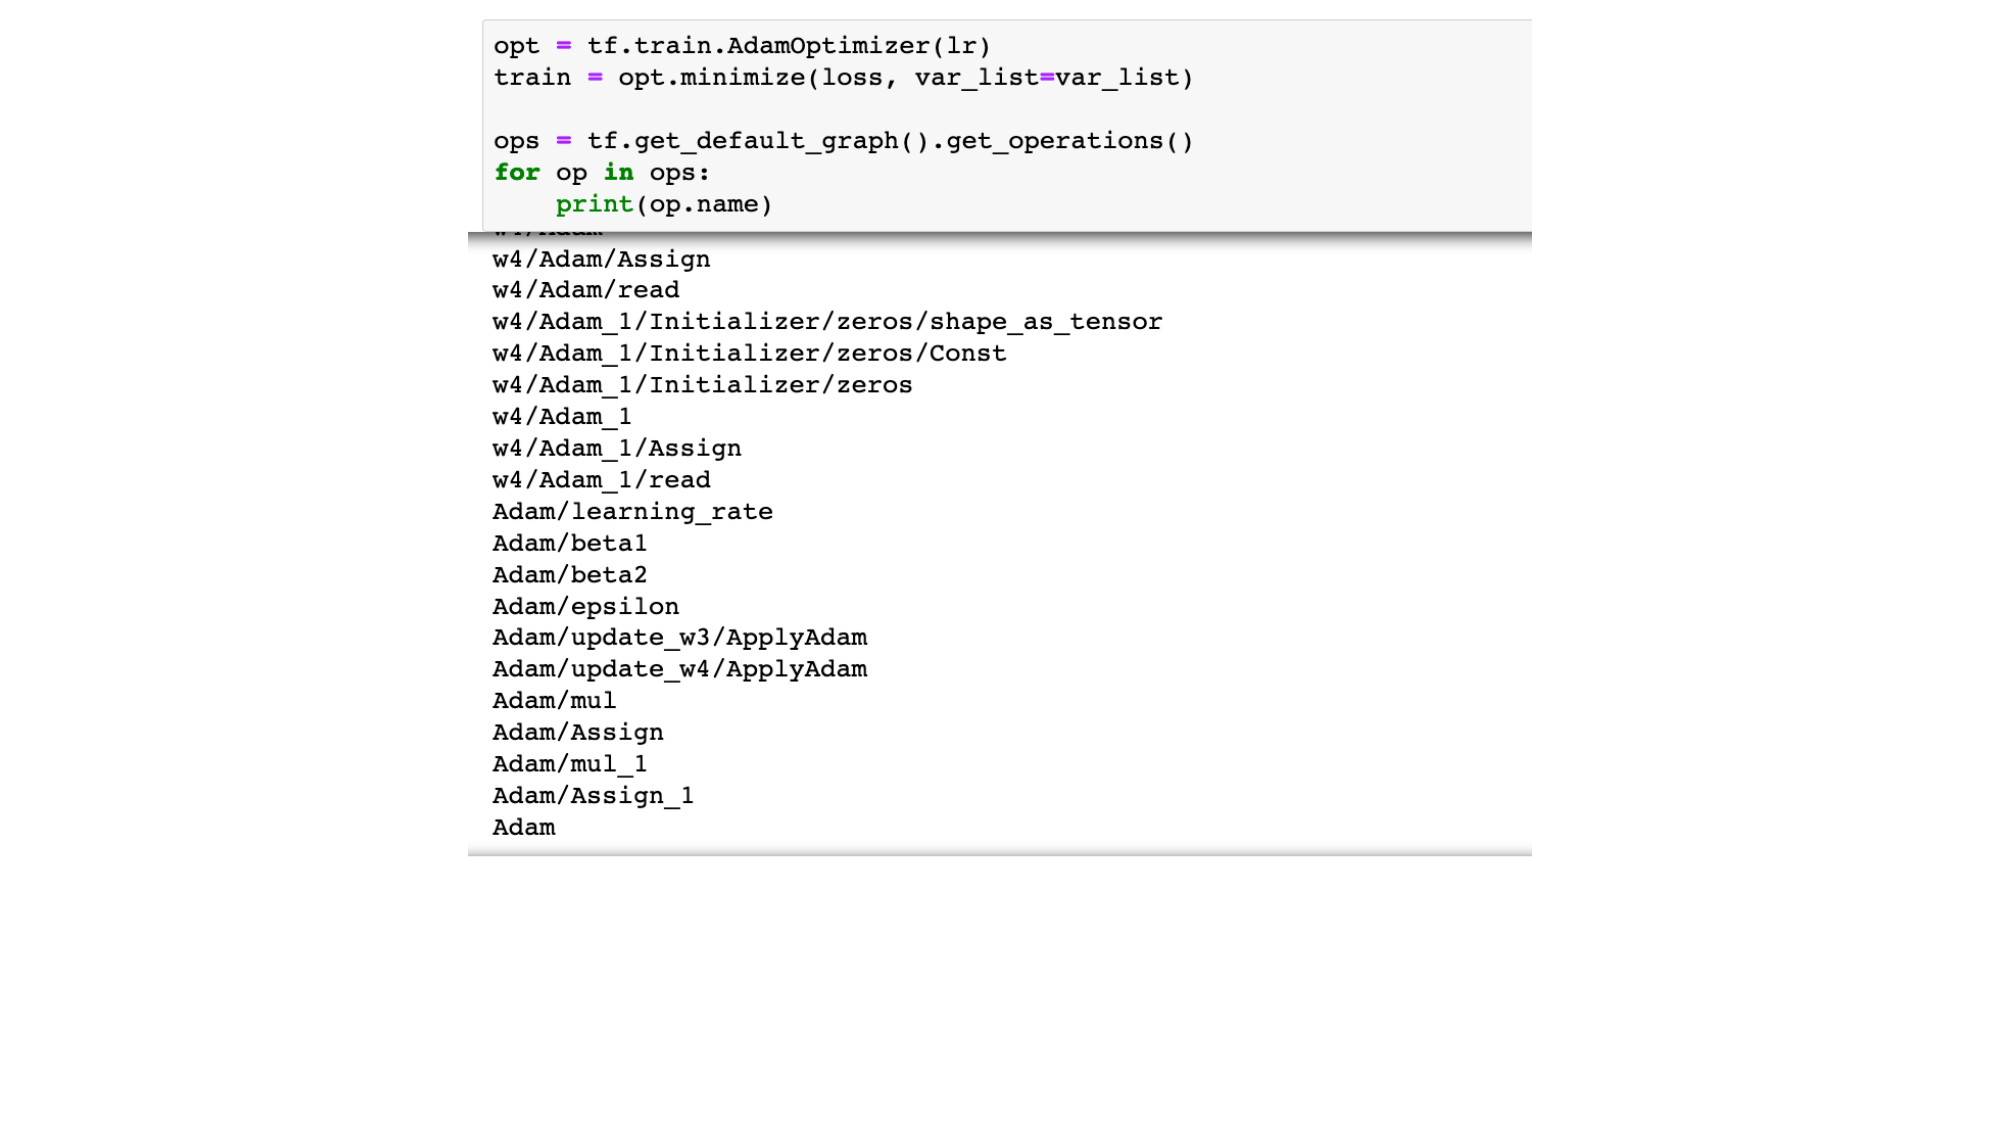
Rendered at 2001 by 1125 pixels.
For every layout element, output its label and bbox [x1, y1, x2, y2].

picture [331, 0, 1809, 1125]
